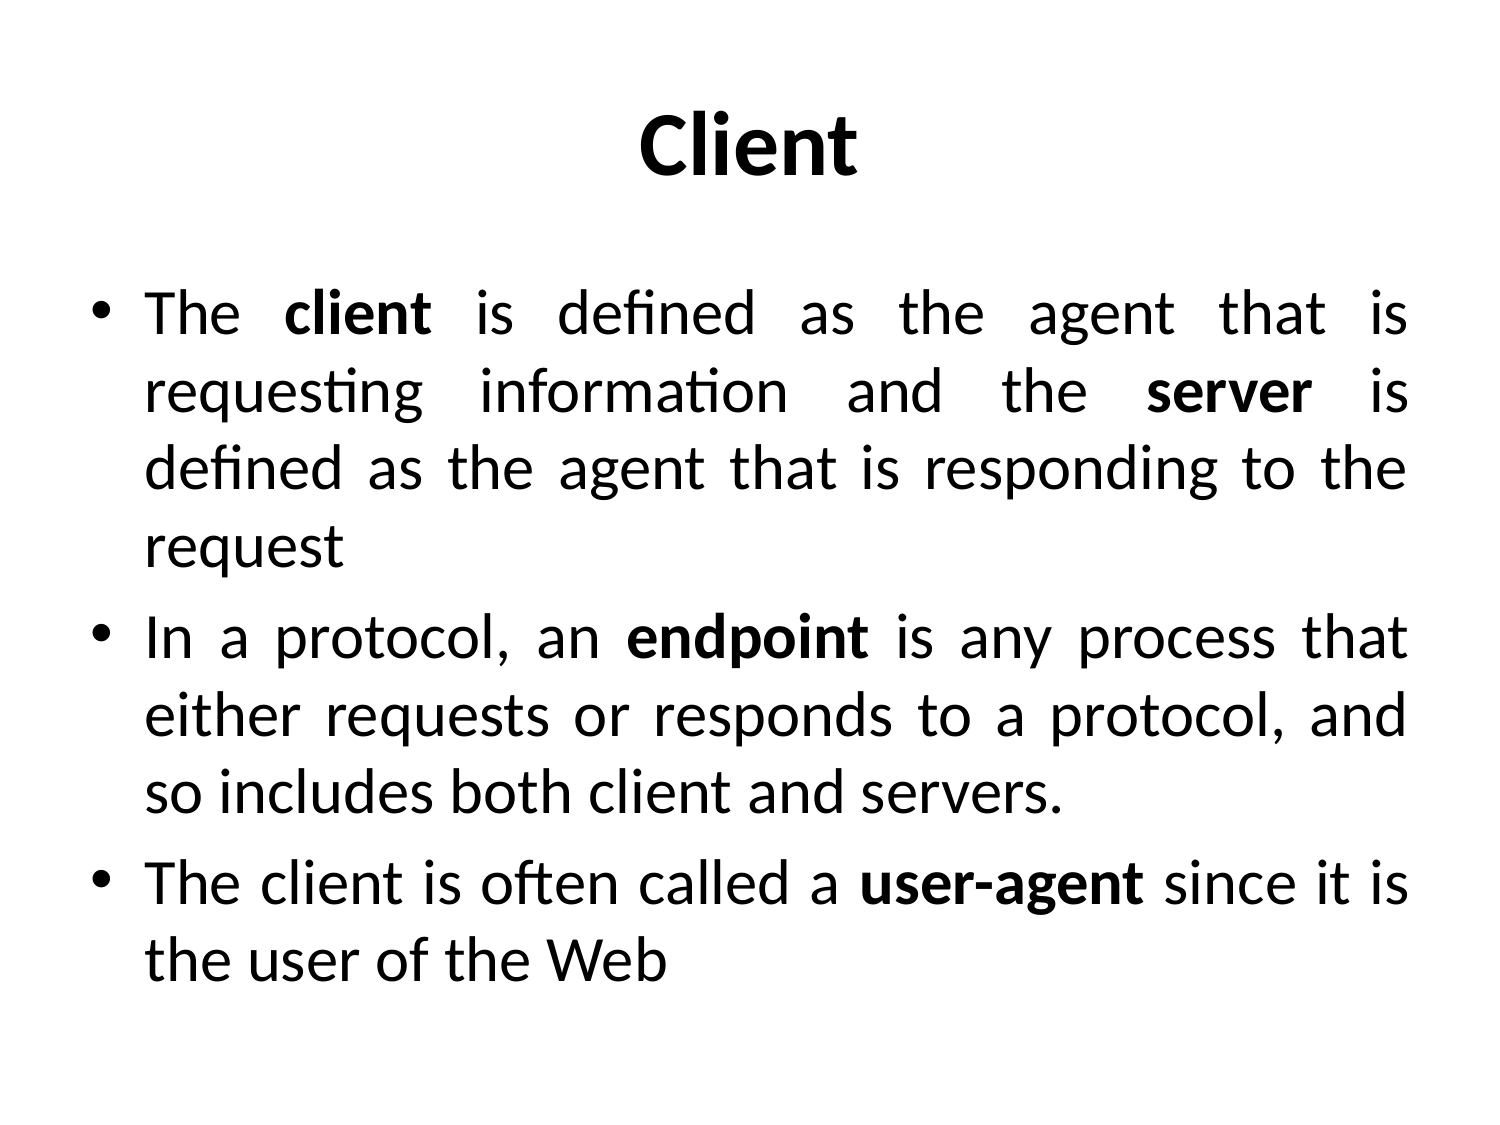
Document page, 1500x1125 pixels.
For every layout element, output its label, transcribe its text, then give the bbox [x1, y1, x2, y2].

title Client [75, 45, 1425, 233]
list The client is defined as the agent that is requesting information and the server is defined as the agent that is responding to the request In a protocol, an endpoint is any process that either requests or responds to a protocol, and so includes both client and servers. The client is often called a user-agent since it is the user of the Web [75, 262, 1425, 1005]
